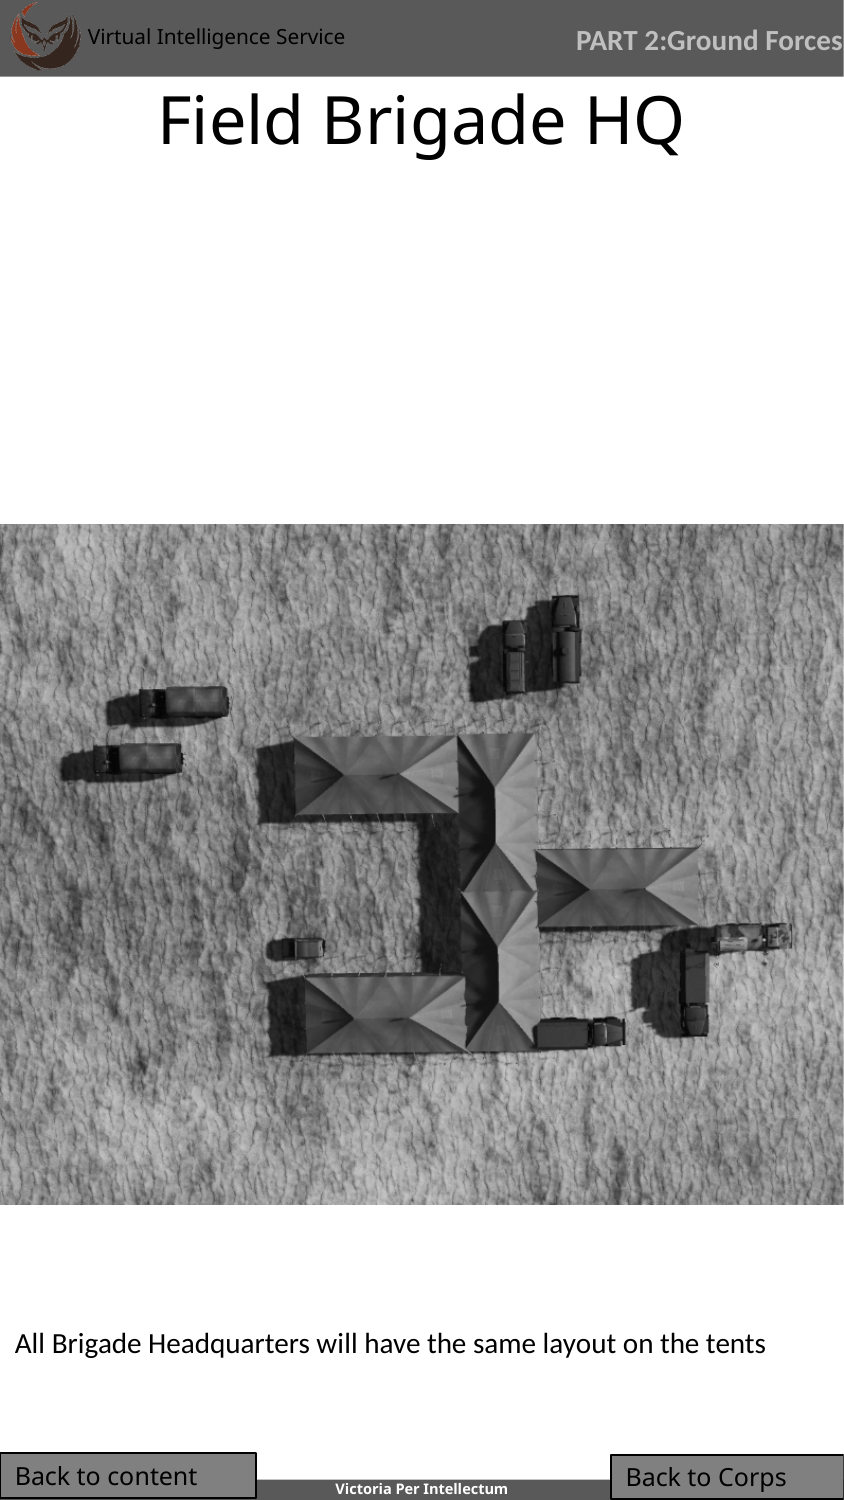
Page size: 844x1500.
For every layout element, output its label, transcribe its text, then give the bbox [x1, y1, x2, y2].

text_box Back to Corps [610, 1454, 844, 1500]
text_box Back to content [0, 1453, 257, 1498]
picture [0, 524, 844, 1206]
picture [0, 0, 88, 76]
text_box All Brigade Headquarters will have the same layout on the tents [0, 1316, 844, 1367]
text_box PART 2:Ground Forces [551, 0, 844, 77]
title Field Brigade HQ [0, 76, 844, 160]
